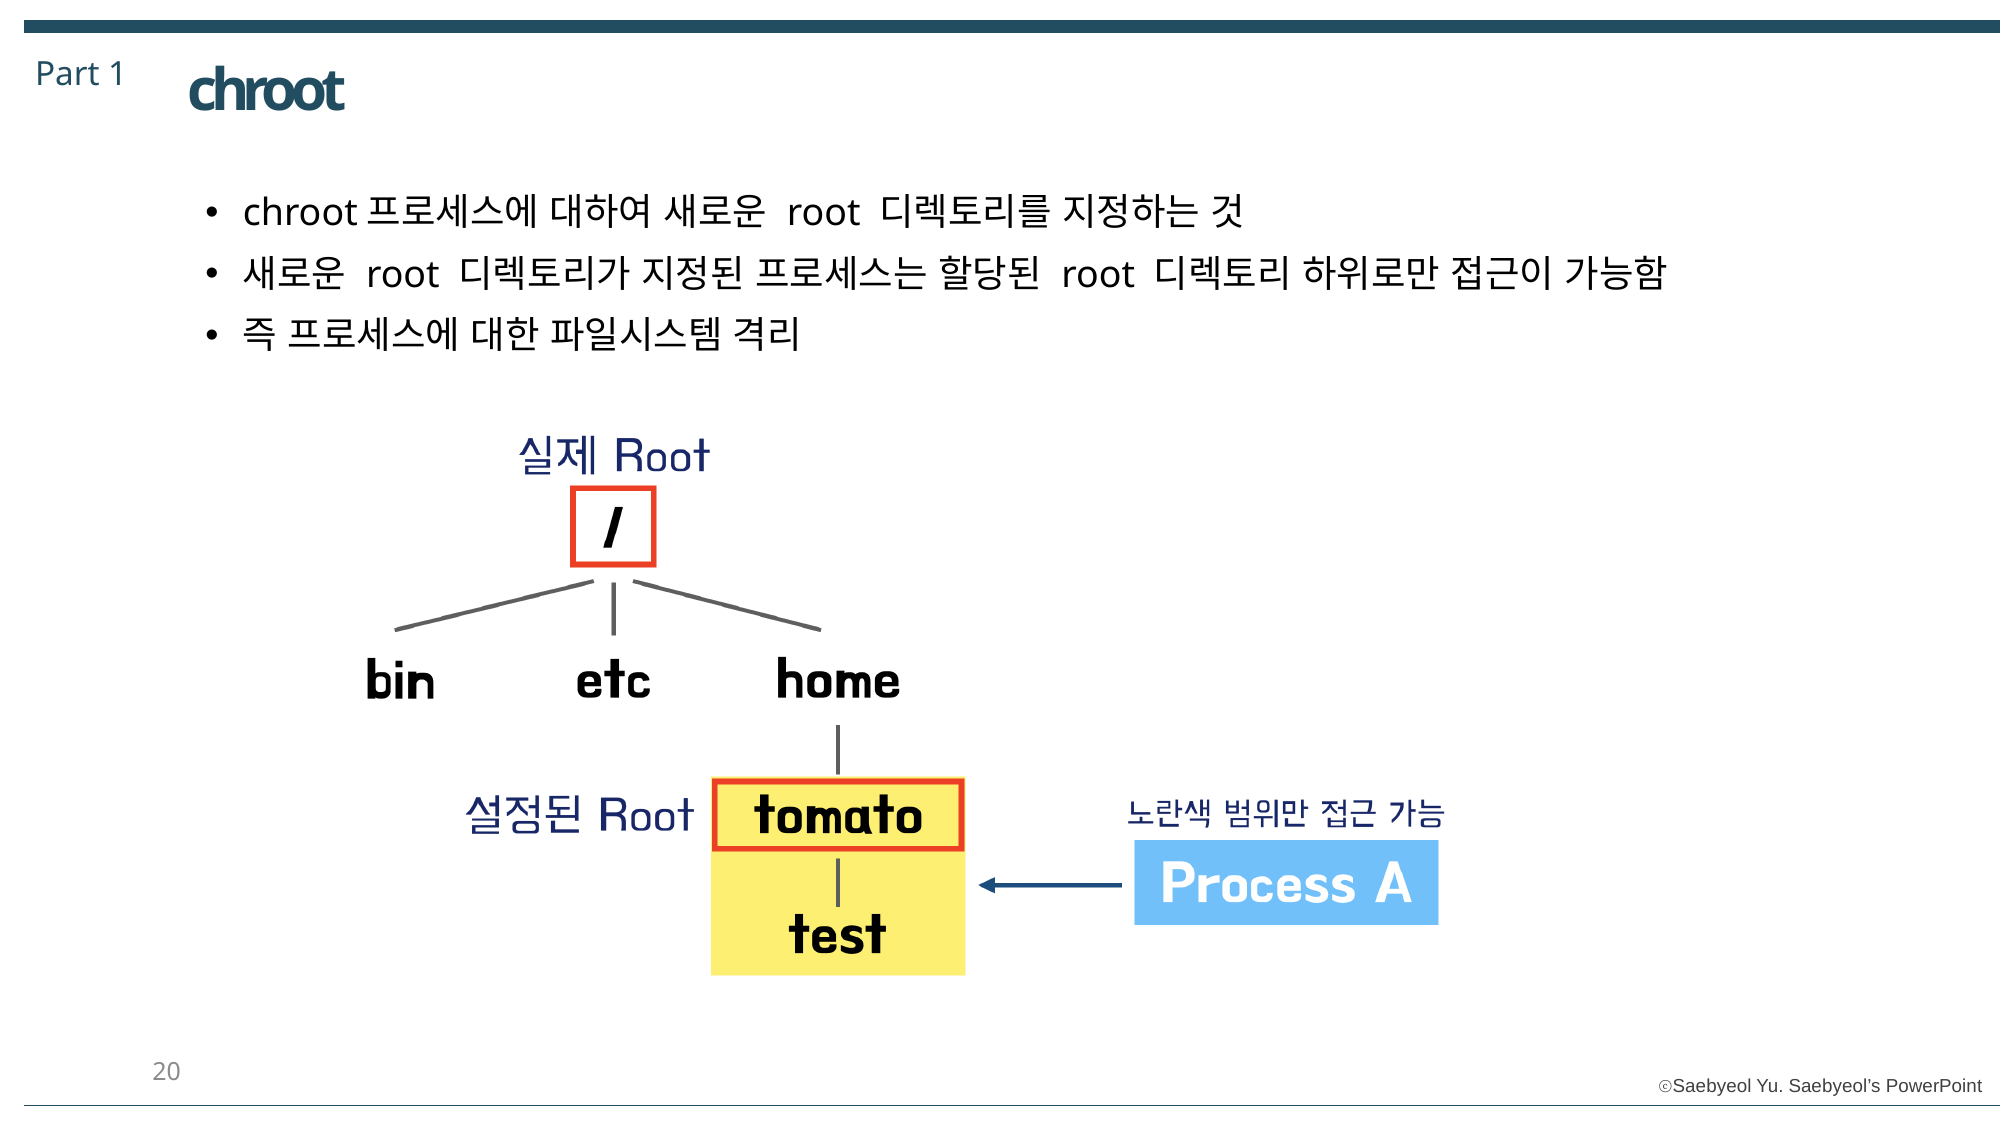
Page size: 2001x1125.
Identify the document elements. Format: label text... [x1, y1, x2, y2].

slide_number 20 [137, 1042, 588, 1103]
text_box Part 1 [20, 44, 143, 100]
picture [343, 399, 1475, 1001]
text_box chroot프로세스에 대하여 새로운 root 디렉토리를 지정하는 것 새로운 root 디렉토리가 지정된 프로세스는 할당된 root 디렉토리 하위로만 접근이 가능함 즉 프로세스에 대한 파일시스템 격리 [190, 186, 1916, 900]
text_box chroot [172, 44, 362, 130]
